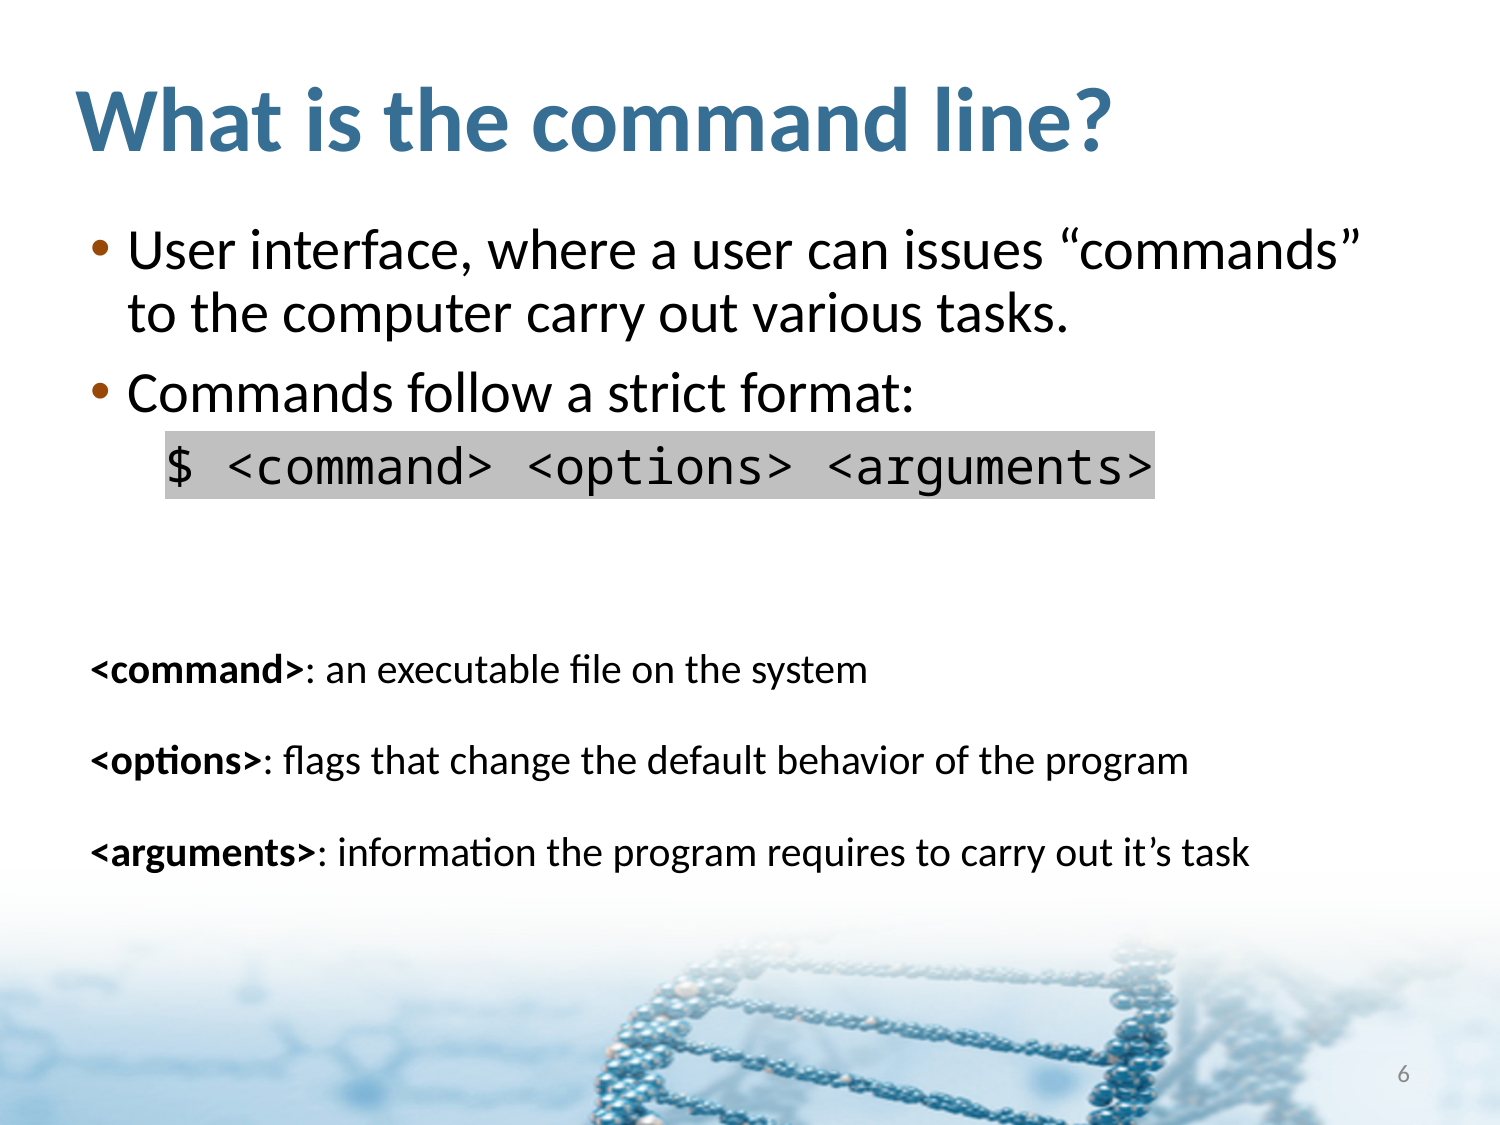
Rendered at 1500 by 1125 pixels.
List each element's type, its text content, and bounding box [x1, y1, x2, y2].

title What is the command line? [60, 20, 1455, 209]
slide_number 6 [1074, 1042, 1425, 1103]
list User interface, where a user can issues “commands” to the computer carry out various tasks. Commands follow a strict format: $ <command> <options> <arguments> <command>: an executable file on the system <options>: flags that change the default behavior of the program <arguments>: information the program requires to carry out it’s task [75, 211, 1425, 998]
picture [0, 862, 1500, 1125]
